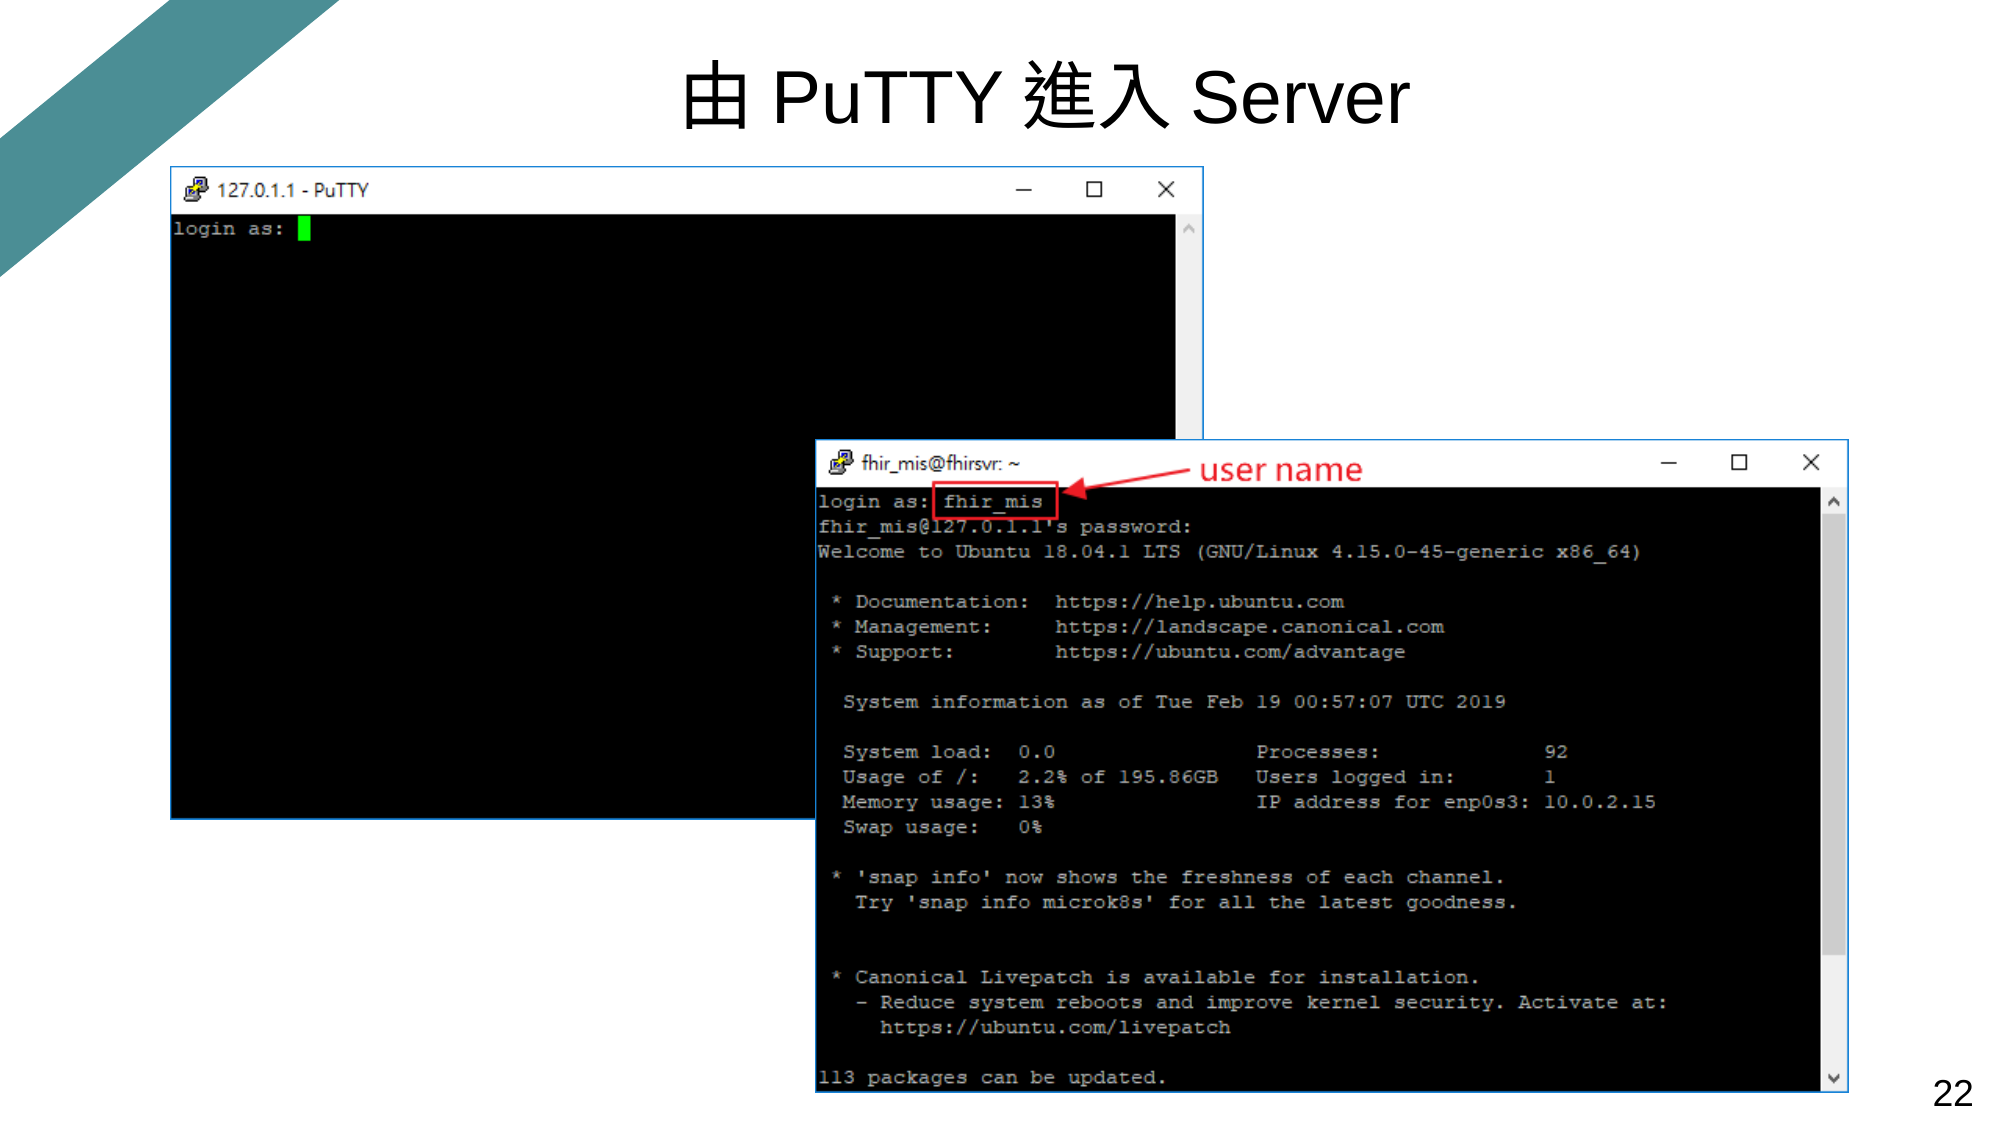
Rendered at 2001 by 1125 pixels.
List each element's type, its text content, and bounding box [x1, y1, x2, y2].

text_box 22 [1917, 1061, 2000, 1125]
picture [170, 166, 1849, 1094]
text_box 由PuTTY進入Server [663, 41, 1427, 146]
